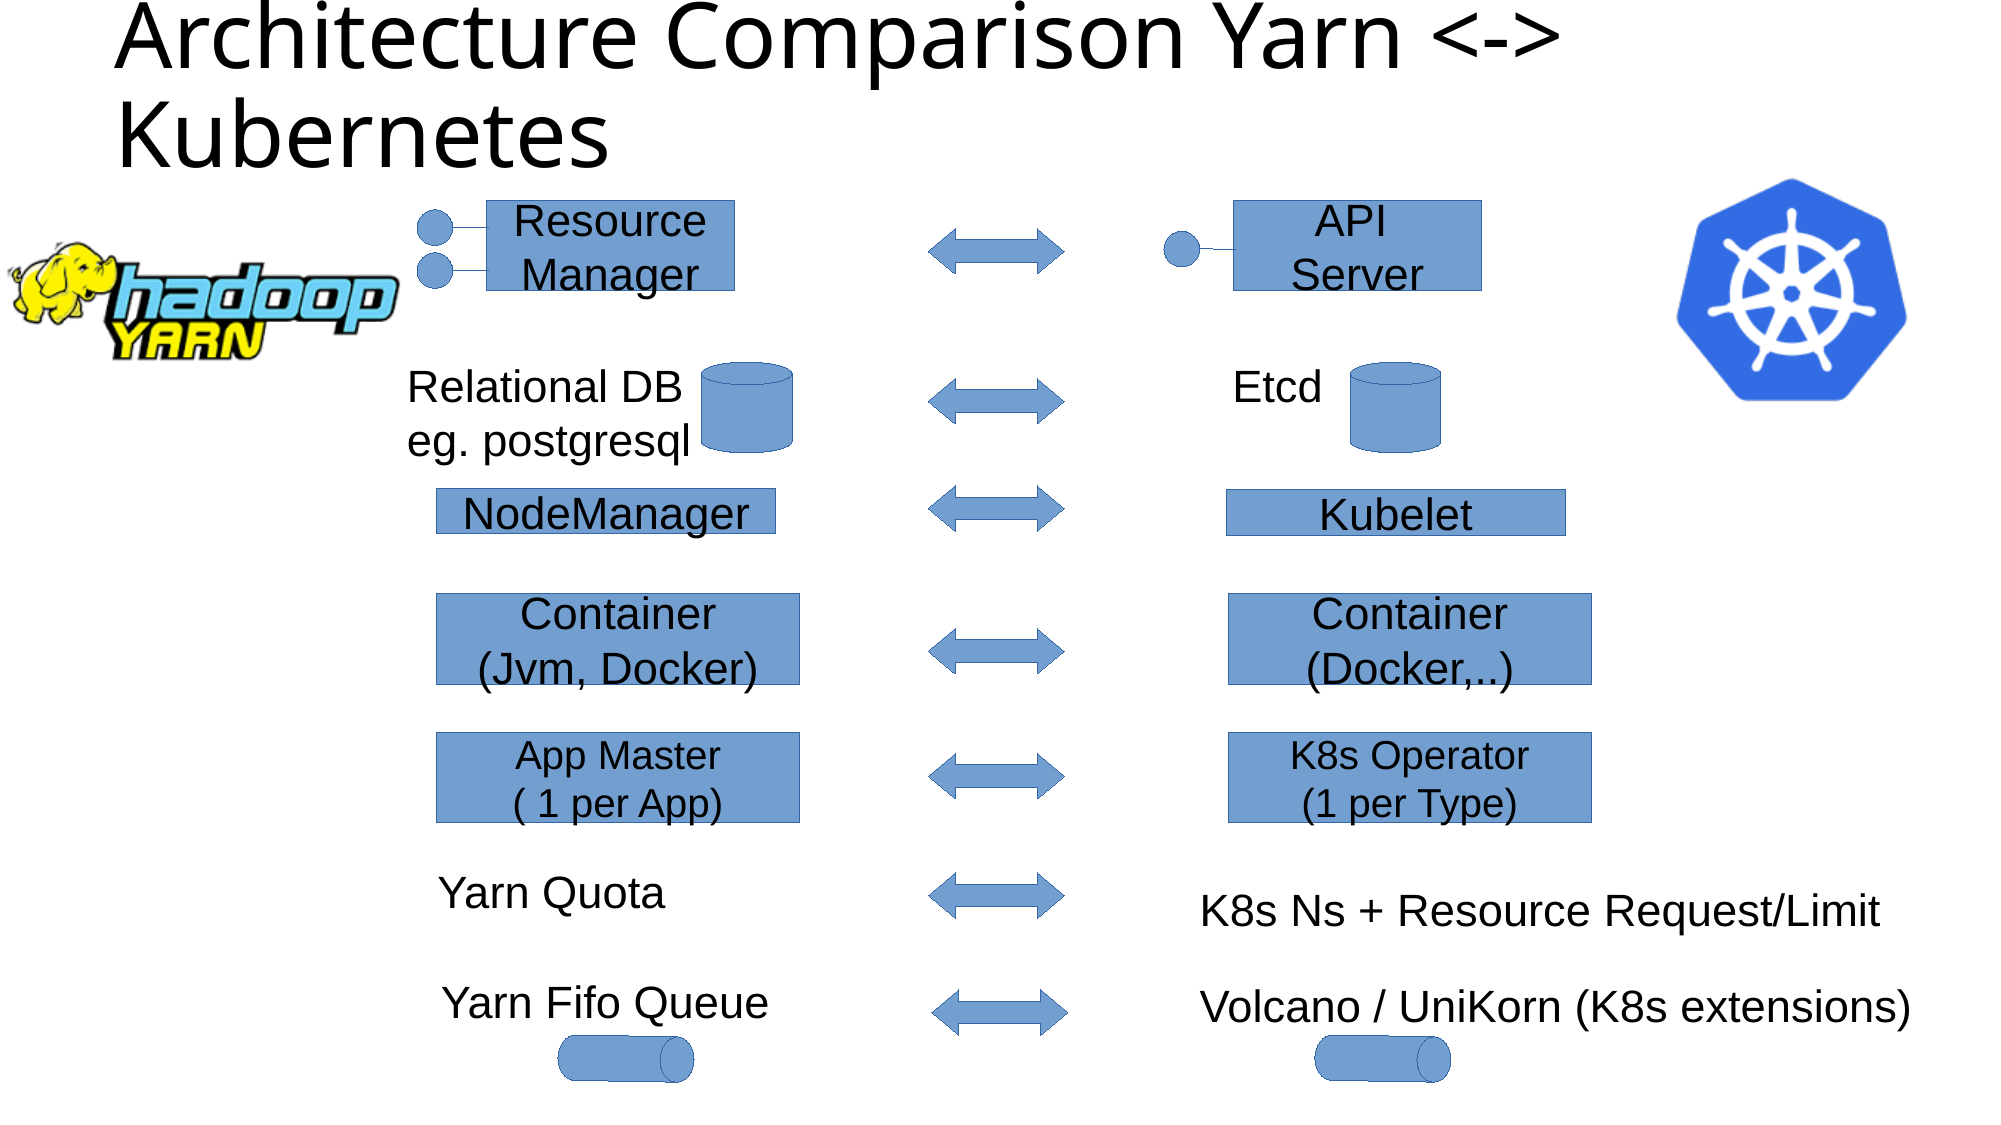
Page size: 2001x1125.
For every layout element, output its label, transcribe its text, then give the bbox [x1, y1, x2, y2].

text_box API Server [1233, 200, 1482, 291]
text_box Yarn Quota [419, 853, 904, 926]
text_box ResourceManager [486, 200, 735, 291]
text_box NodeManager [436, 488, 776, 534]
text_box [1163, 231, 1200, 267]
text_box [1314, 1041, 1451, 1083]
text_box App Master ( 1 per App) [436, 732, 800, 823]
text_box [557, 1037, 695, 1083]
title Architecture Comparison Yarn <-> Kubernetes [100, 0, 1900, 183]
text_box Volcano / UniKorn (K8s extensions) [1181, 968, 1990, 1041]
text_box Yarn Fifo Queue [422, 964, 957, 1037]
picture [0, 171, 416, 437]
text_box [1350, 362, 1441, 453]
text_box Container (Jvm, Docker) [436, 593, 800, 685]
text_box K8s Operator (1 per Type) [1228, 732, 1592, 823]
text_box [928, 228, 1065, 274]
text_box Container (Docker,..) [1228, 593, 1592, 685]
text_box [928, 872, 1065, 919]
text_box [928, 628, 1065, 674]
text_box Relational DB eg. postgresql [388, 347, 929, 475]
text_box [928, 753, 1065, 799]
text_box [928, 378, 1065, 424]
text_box [417, 252, 453, 289]
text_box [931, 989, 1068, 1036]
picture [1674, 176, 1910, 404]
text_box K8s Ns + Resource Request/Limit [1181, 872, 1967, 945]
text_box Etcd [1214, 347, 1341, 421]
text_box [417, 209, 453, 246]
text_box Kubelet [1226, 489, 1566, 536]
text_box [928, 485, 1065, 532]
